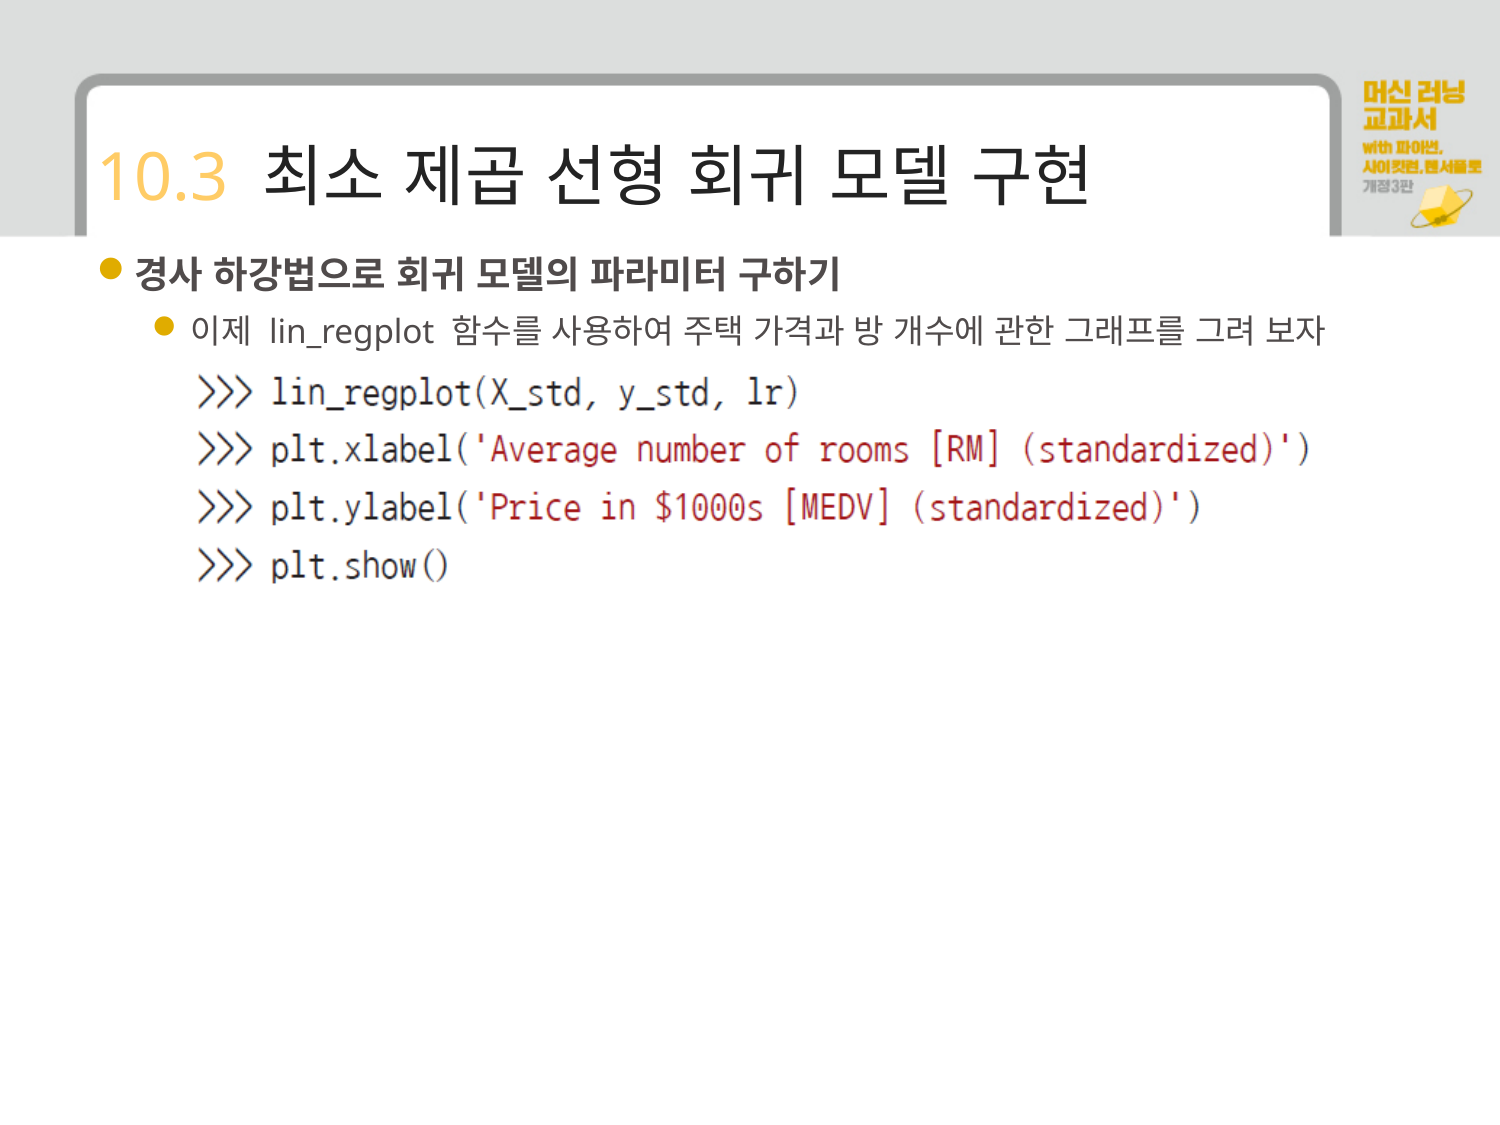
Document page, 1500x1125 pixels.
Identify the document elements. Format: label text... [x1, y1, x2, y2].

picture [0, 0, 1500, 1125]
title 10.3 최소 제곱 선형 회귀 모델 구현 [81, 90, 1412, 222]
list 경사 하강법으로 회귀 모델의 파라미터 구하기 이제 lin_regplot 함수를 사용하여 주택 가격과 방 개수에 관한 그래프를 그려 보자 [81, 239, 1412, 1054]
